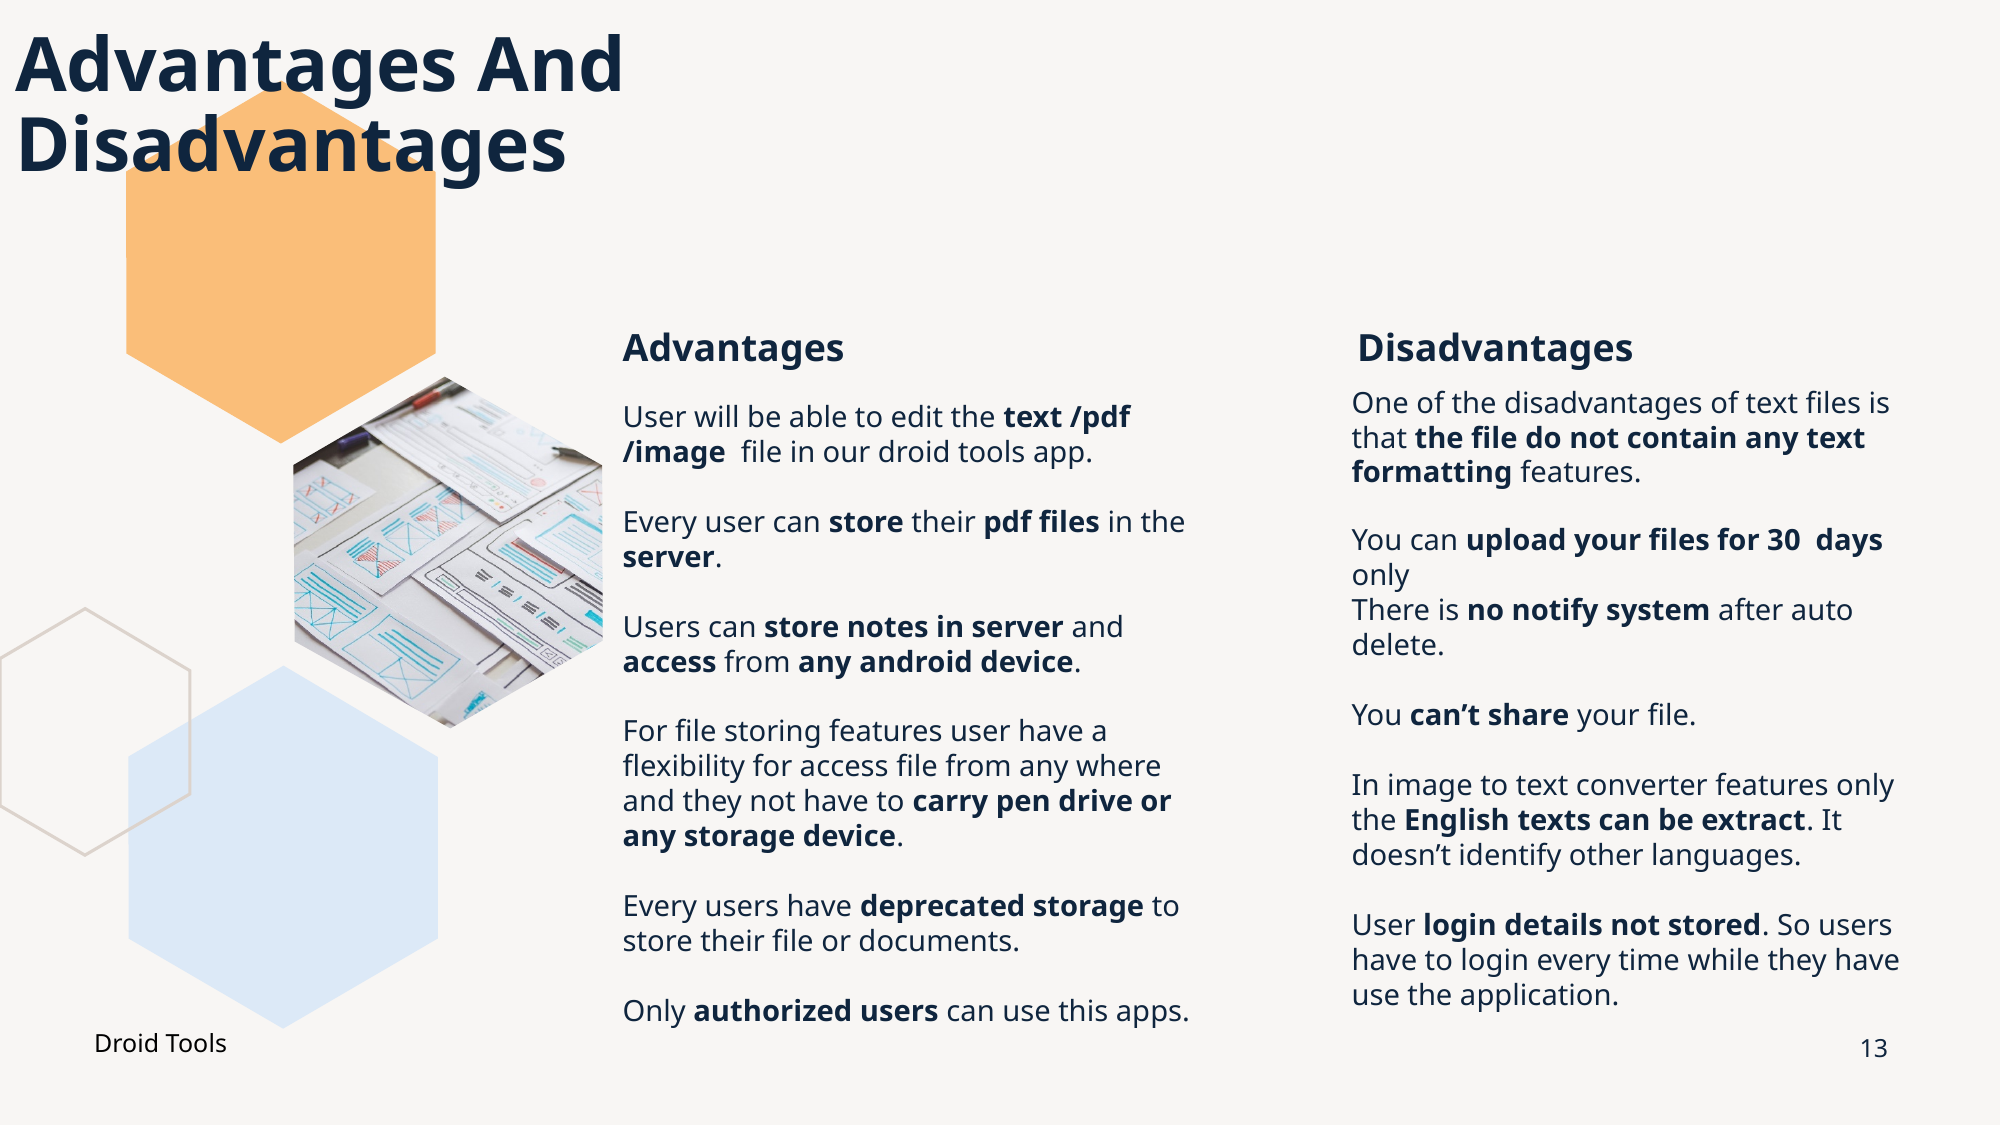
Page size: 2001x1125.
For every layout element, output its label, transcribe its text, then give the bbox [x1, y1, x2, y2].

title Advantages And Disadvantages [0, 0, 1083, 196]
text_box Droid Tools [79, 1019, 755, 1080]
list User will be able to edit the text /pdf /image file in our droid tools app. Every user can store their pdf files in the server. Users can store notes in server and access from any android device. For file storing features user have a flexibility for access file from any where and they not have to carry pen drive or any storage device. Every users have deprecated storage to store their file or documents. Only authorized users can use this apps. [607, 390, 1231, 999]
list One of the disadvantages of text files is that the file do not contain any text formatting features. You can upload your files for 30 days only There is no notify system after auto delete. You can’t share your file. In image to text converter features only the English texts can be extract. It doesn’t identify other languages. User login details not stored. So users have to login every time while they have use the application. [1231, 376, 1949, 1020]
slide_number 13 [1836, 1020, 1912, 1080]
picture [293, 376, 603, 729]
list Disadvantages [1342, 279, 1837, 376]
list Advantages [607, 280, 1043, 377]
